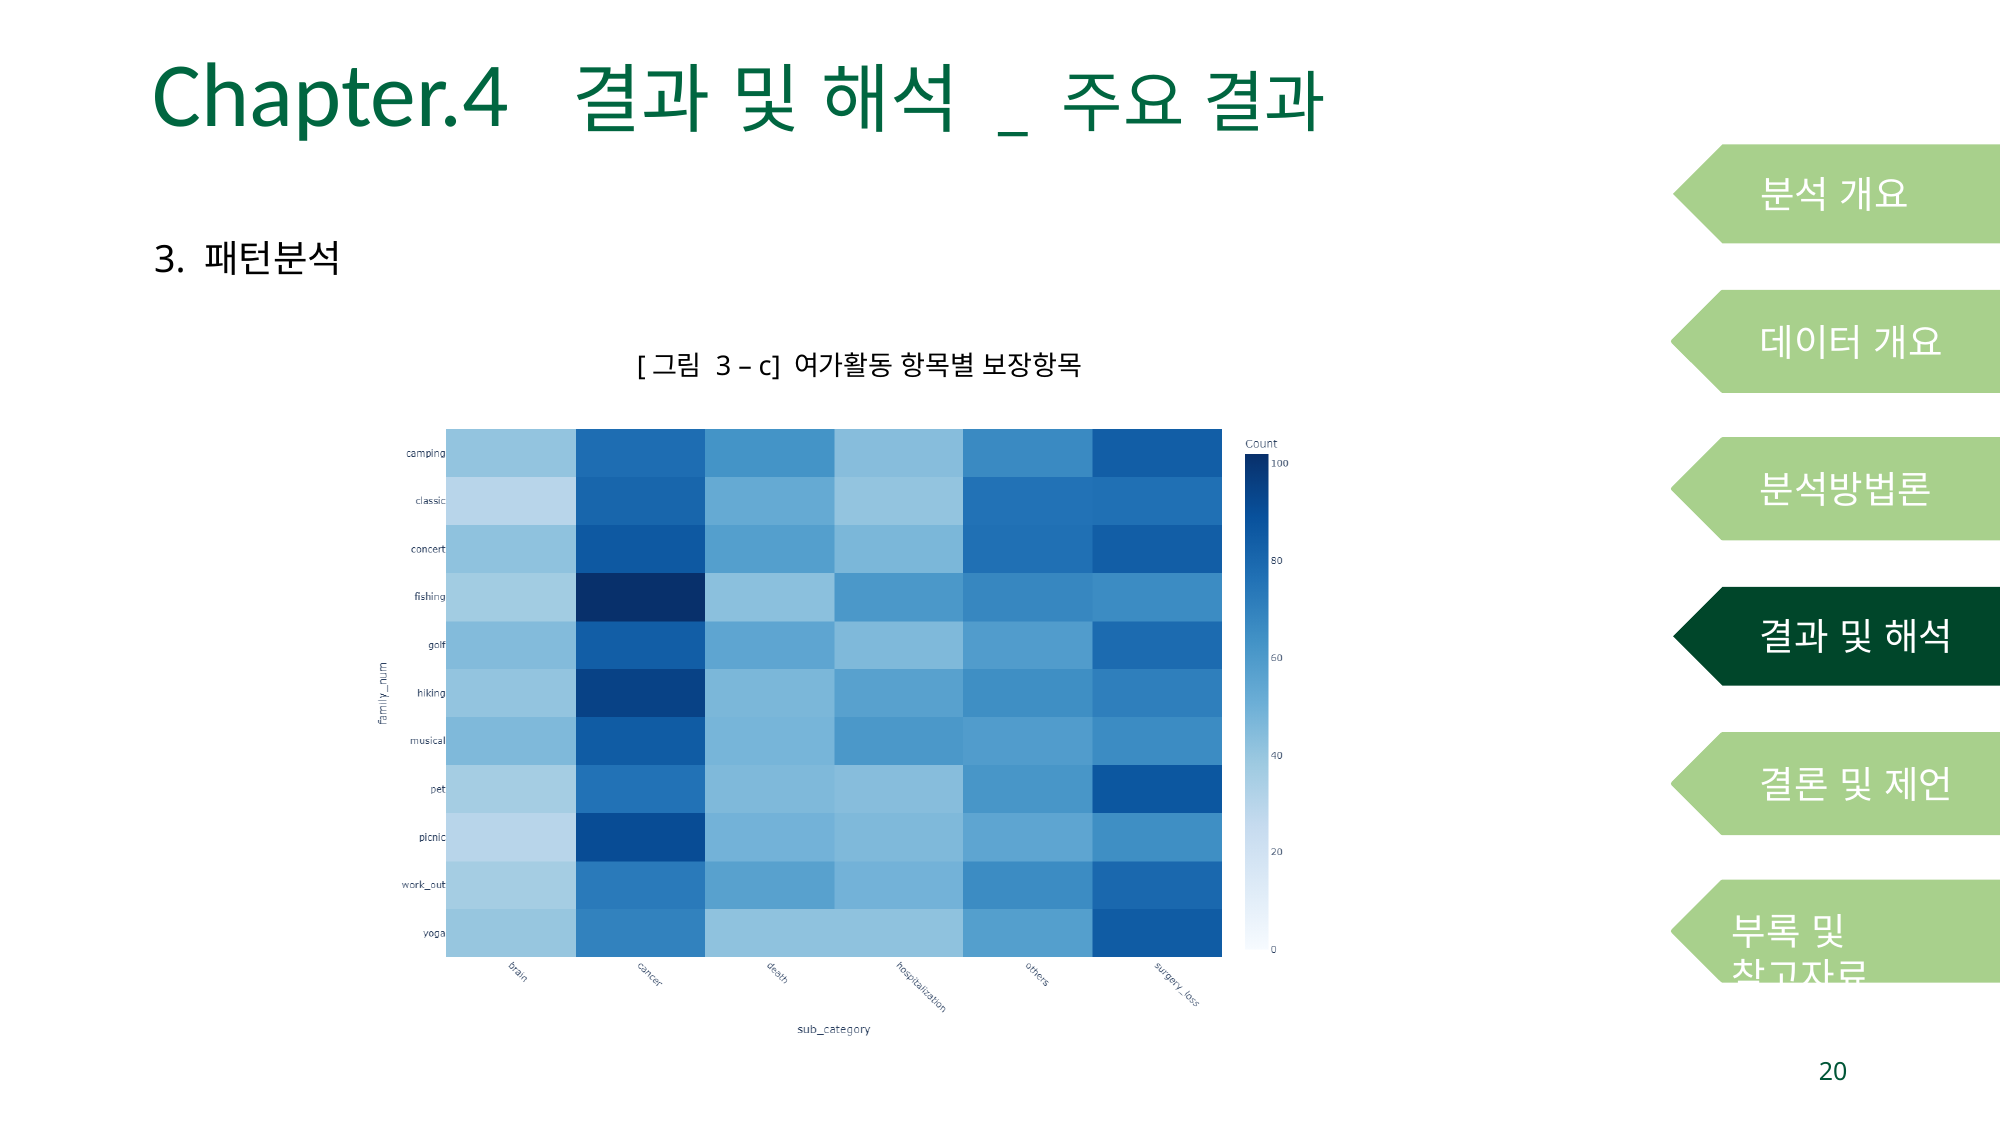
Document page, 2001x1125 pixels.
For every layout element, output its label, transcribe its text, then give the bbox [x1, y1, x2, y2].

picture [373, 402, 1304, 1042]
text_box [그림 3 – c] 여가활동 항목별 보장항목 [621, 340, 1135, 388]
text_box 3. 패턴분석 [139, 227, 942, 288]
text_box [1672, 291, 2000, 392]
slide_number 20 [1412, 1042, 1863, 1103]
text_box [1672, 439, 2000, 539]
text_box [1672, 881, 2000, 981]
title Chapter.4 결과 및 해석 _ 주요 결과 [137, 22, 1863, 171]
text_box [1672, 733, 2000, 834]
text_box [1672, 586, 2000, 686]
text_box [1672, 144, 2000, 244]
